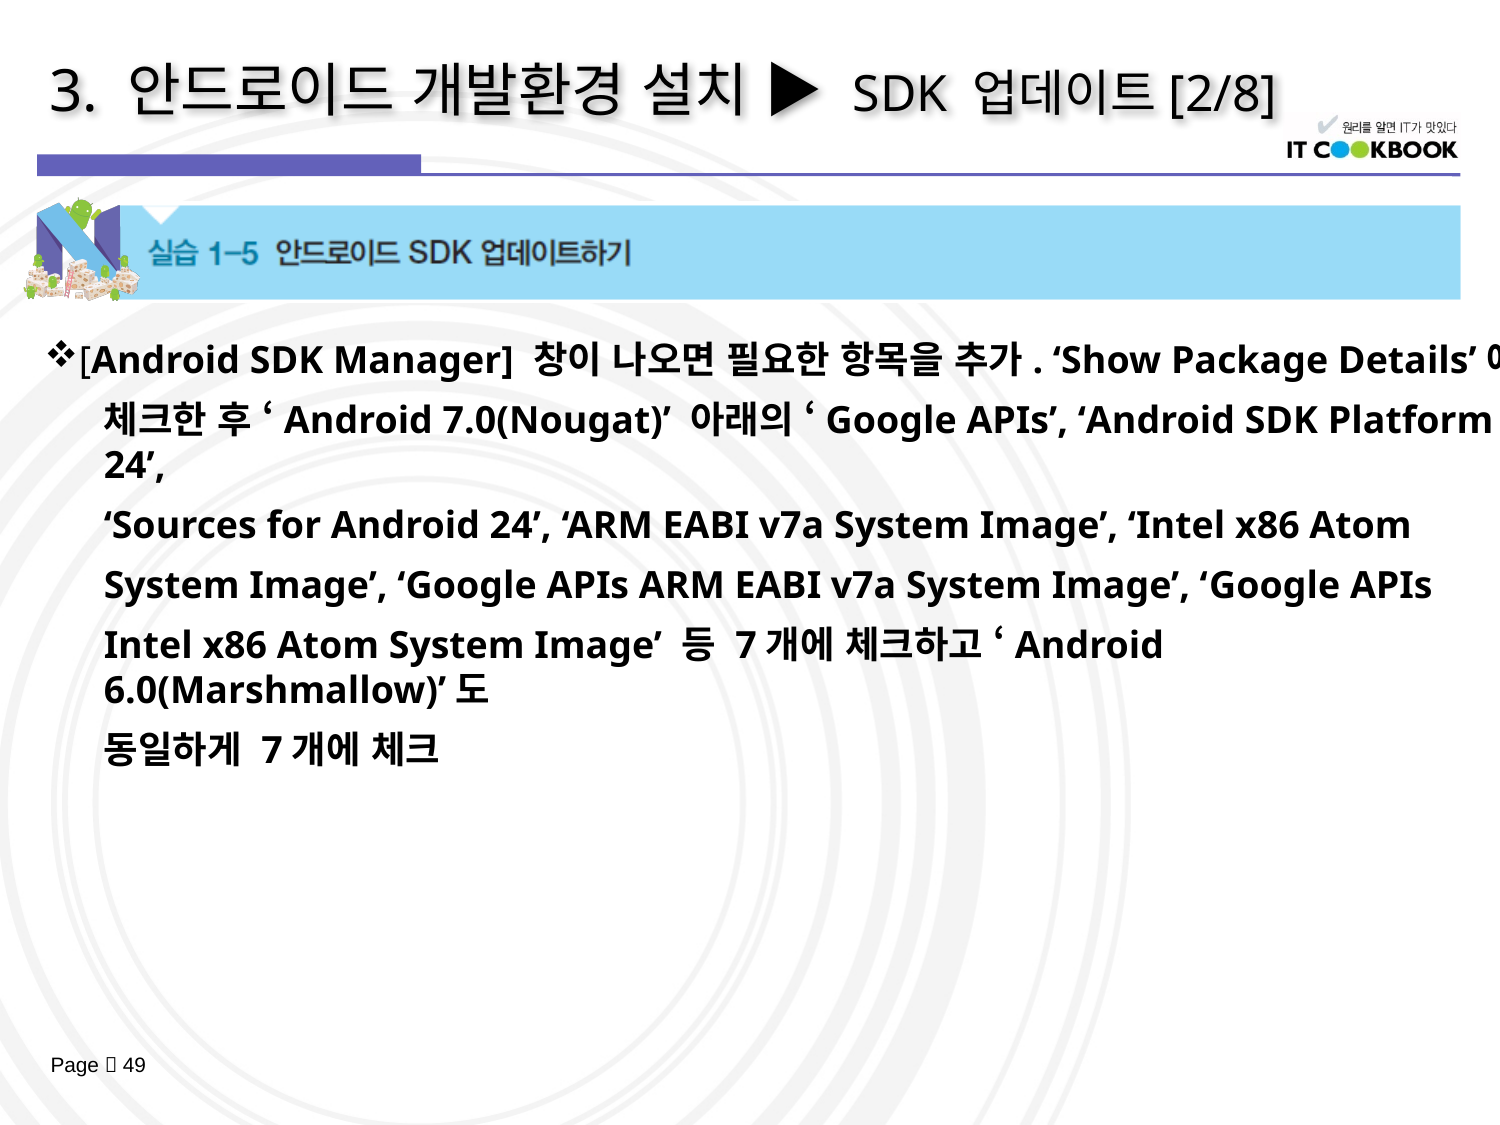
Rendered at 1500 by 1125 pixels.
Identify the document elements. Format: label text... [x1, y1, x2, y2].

title 3. 안드로이드 개발환경 설치 ▶ SDK 업데이트[2/8] [48, 53, 1448, 161]
list [Android SDK Manager] 창이 나오면 필요한 항목을 추가. ‘Show Package Details’에 체크한 후 ‘Android 7.0(Nougat)’ 아래의 ‘Google APIs’, ‘Android SDK Platform 24’, ‘Sources for Android 24’, ‘ARM EABI v7a System Image’, ‘Intel x86 Atom System Image’, ‘Google APIs ARM EABI v7a System Image’, ‘Google APIs Intel x86 Atom System Image’ 등 7개에 체크하고 ‘Android 6.0(Marshmallow)’도 동일하게 7개에 체크 [44, 335, 1500, 1051]
picture [0, 35, 1500, 1125]
